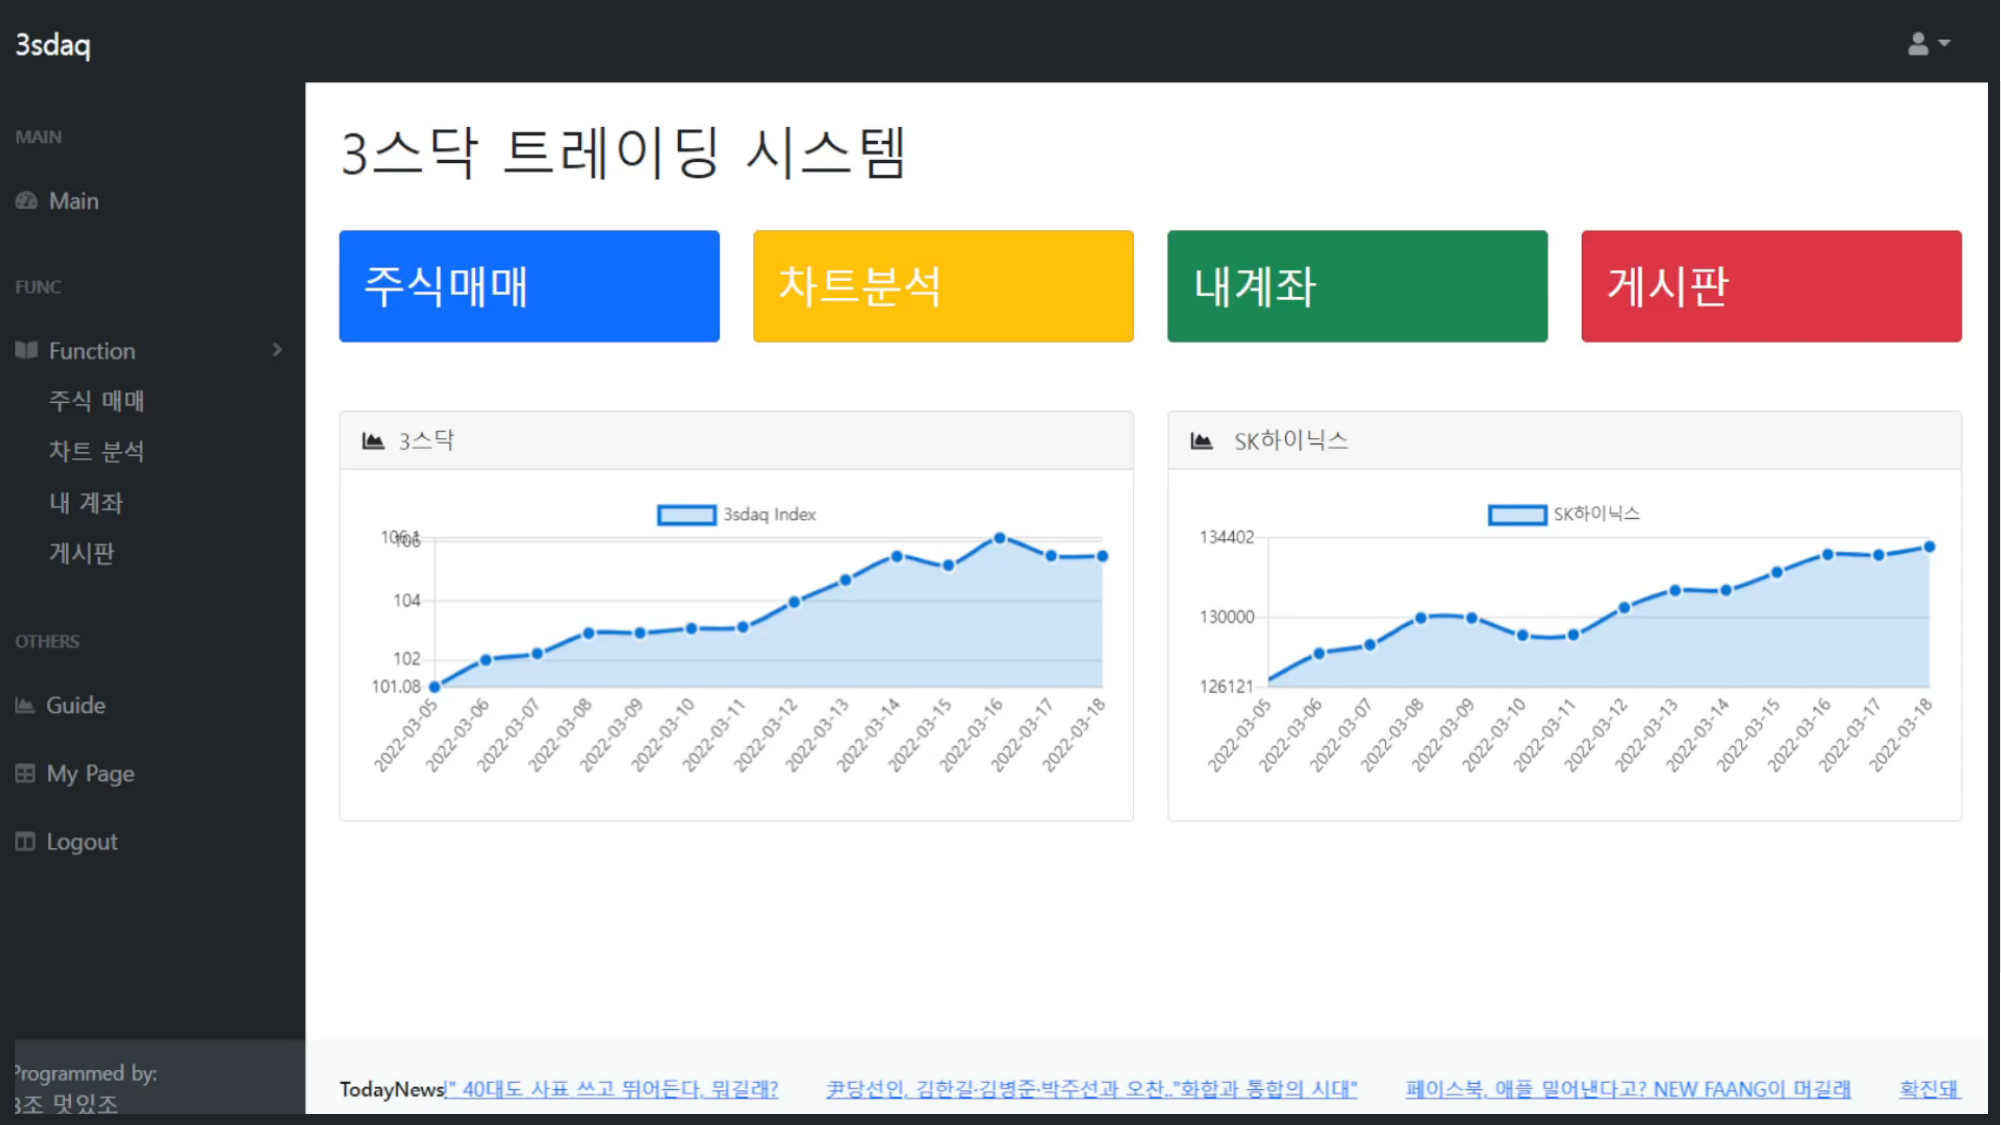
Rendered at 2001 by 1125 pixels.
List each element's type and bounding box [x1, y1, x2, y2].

text_box [1993, 0, 2000, 1125]
list [0, 0, 1993, 1125]
